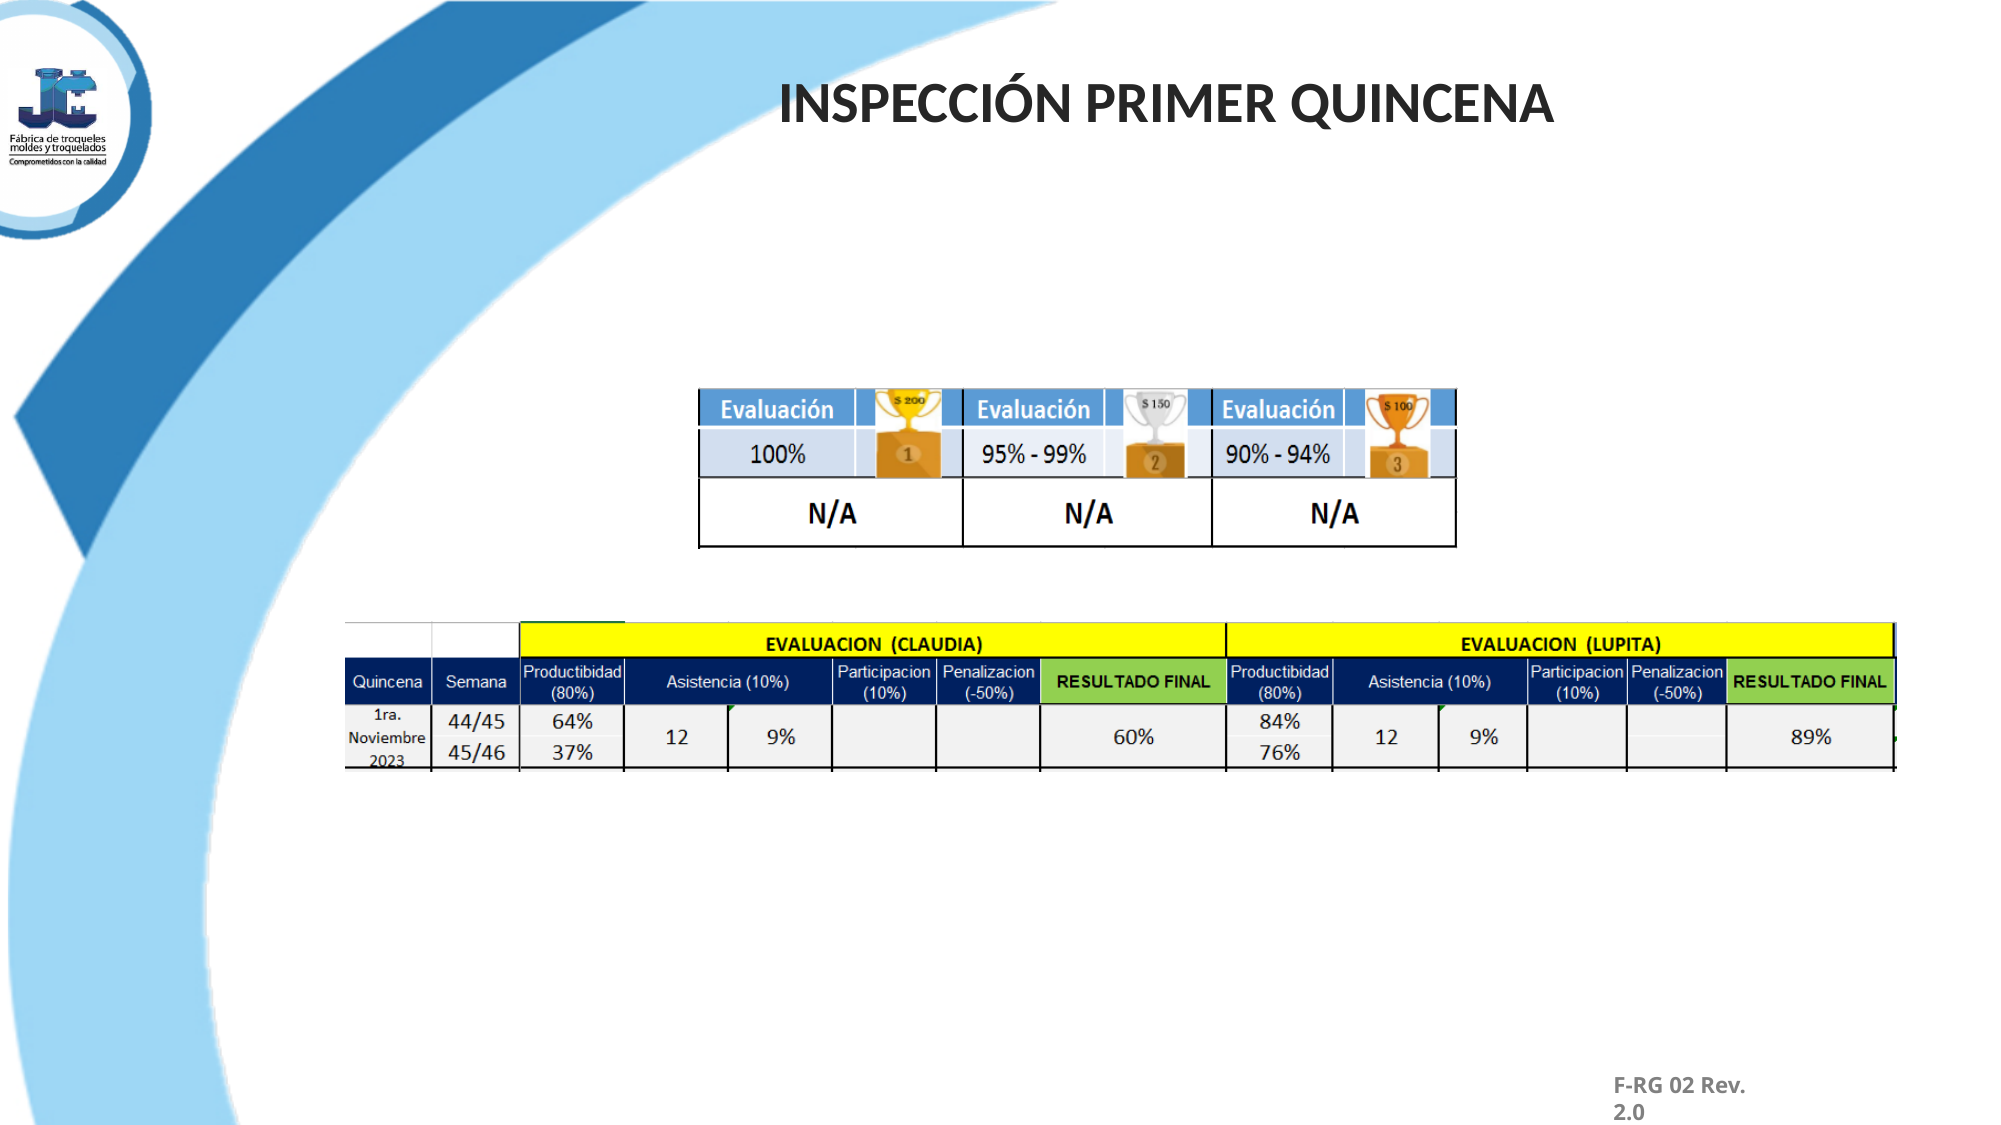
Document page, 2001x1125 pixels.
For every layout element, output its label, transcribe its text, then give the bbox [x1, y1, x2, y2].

picture [0, 0, 1897, 1123]
text_box INSPECCIÓN PRIMER QUINCENA [635, 56, 1698, 142]
